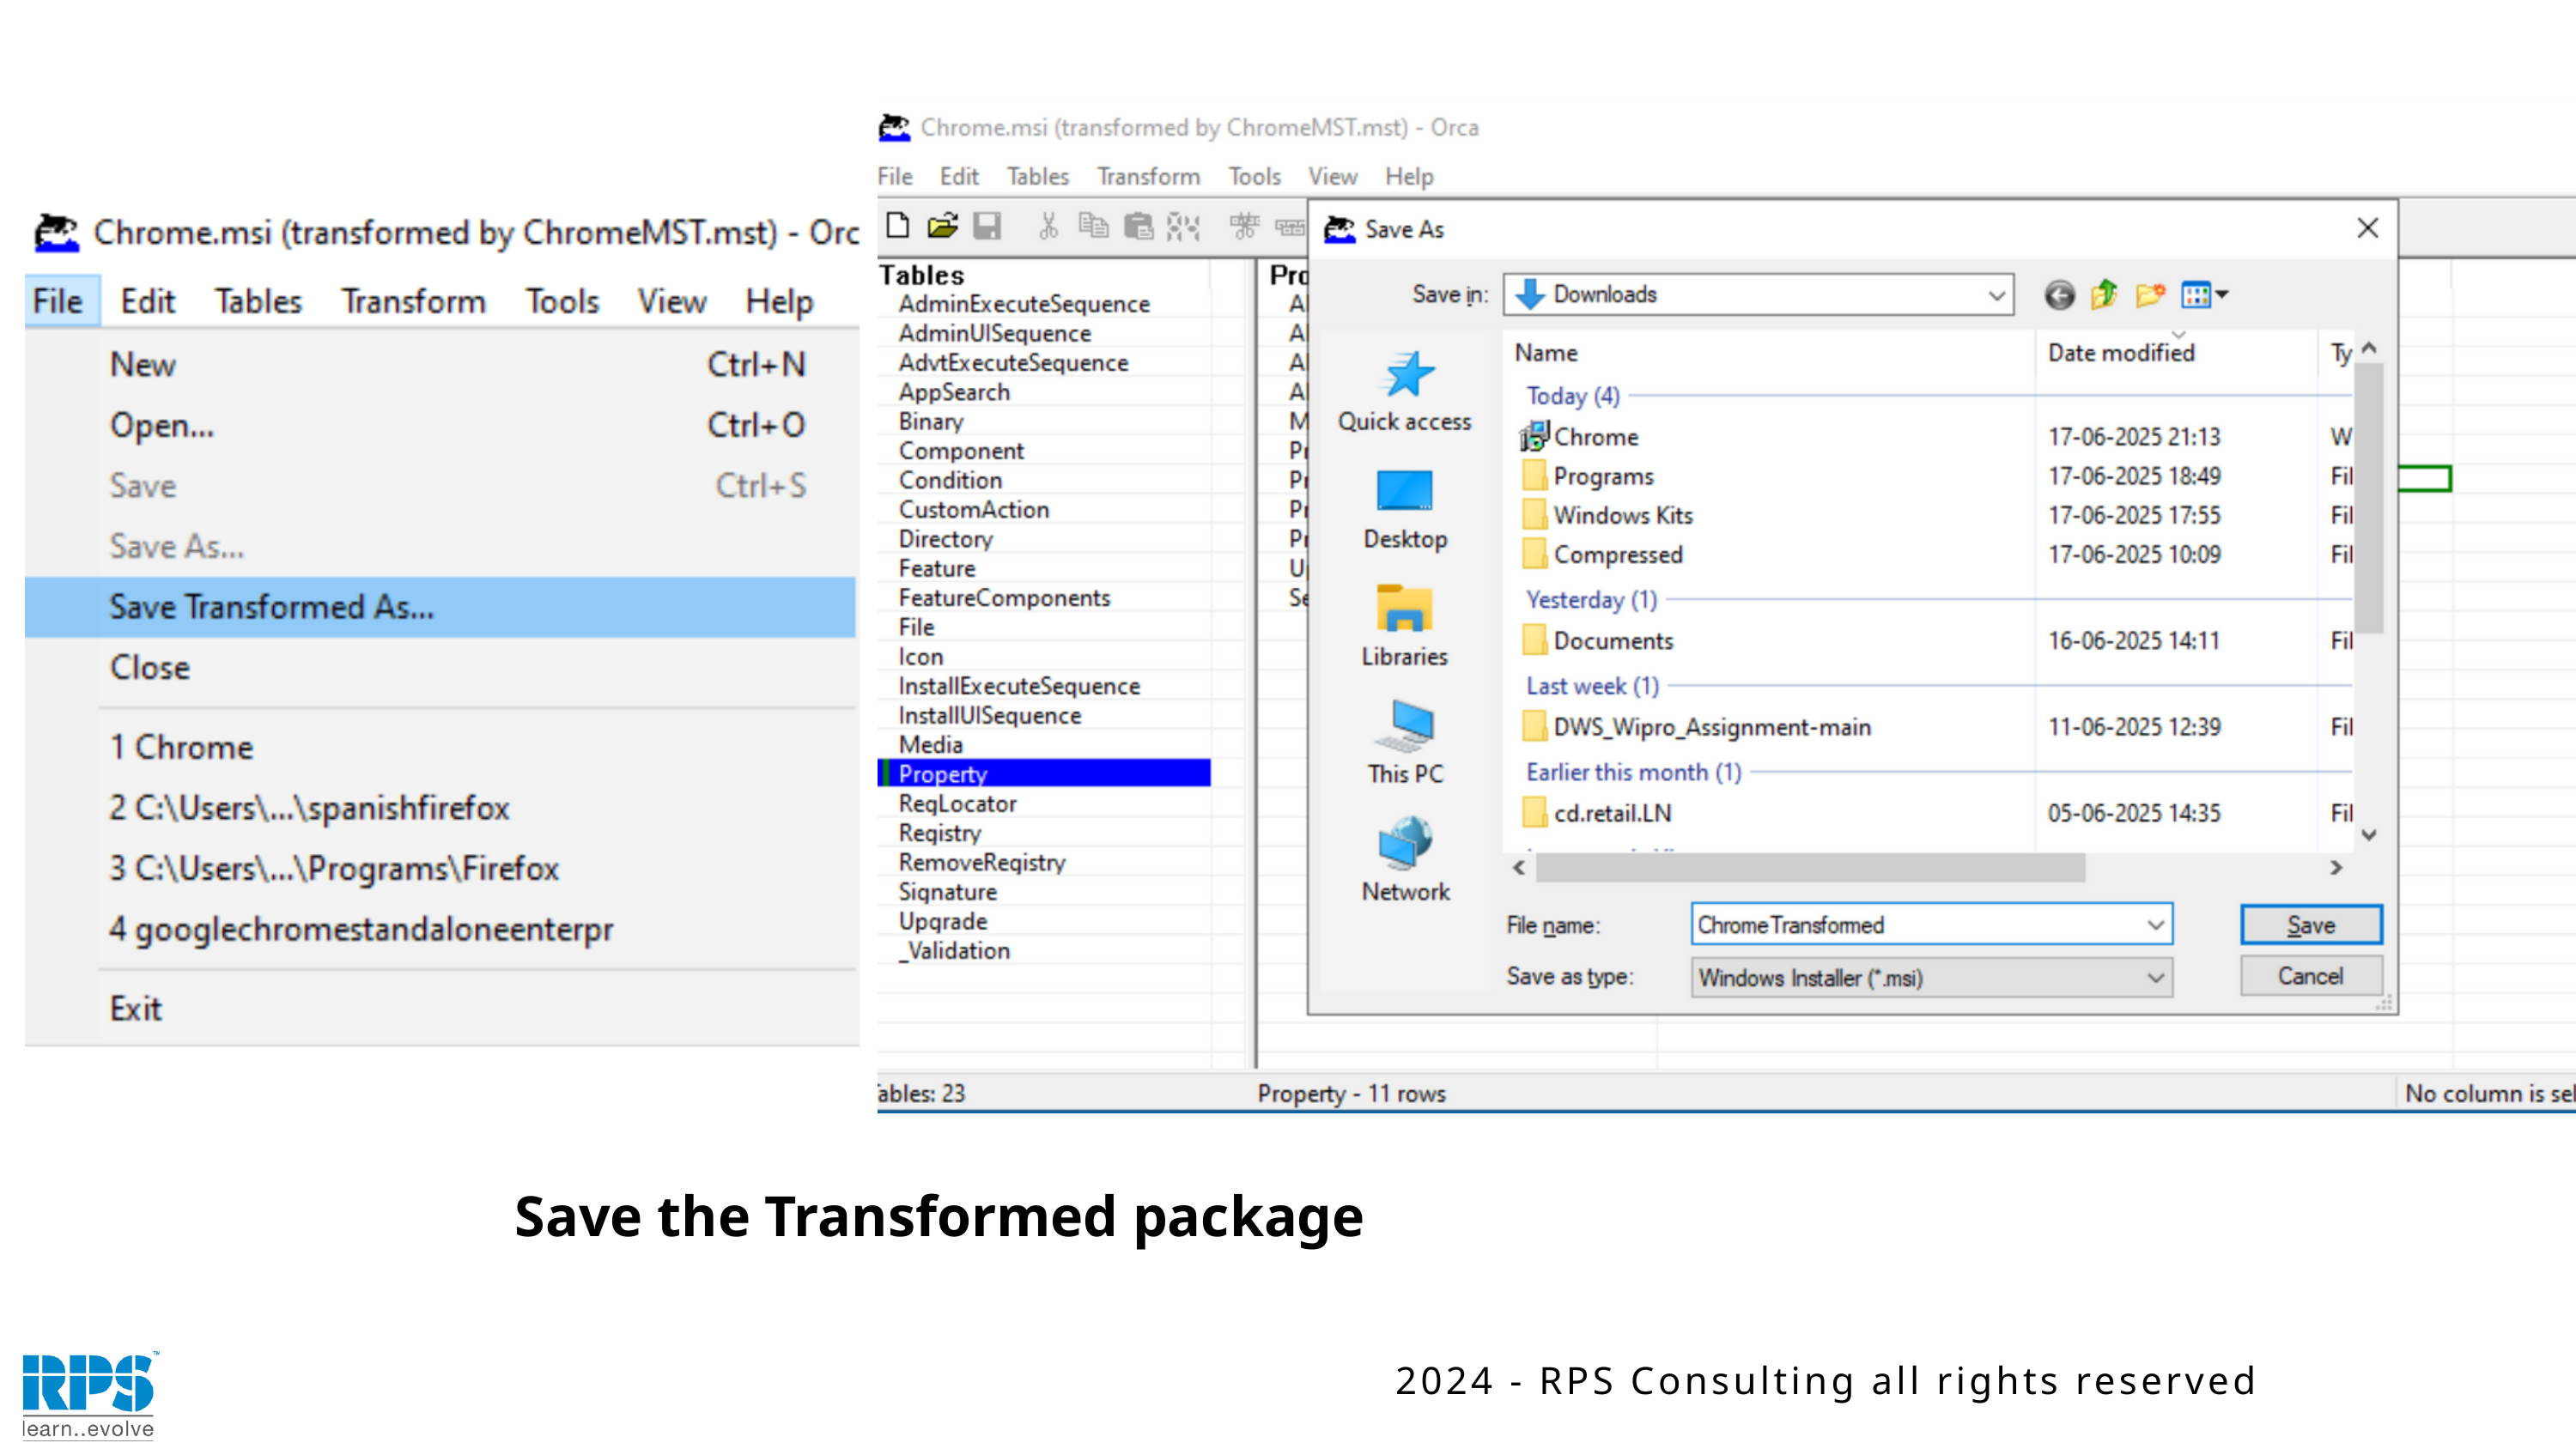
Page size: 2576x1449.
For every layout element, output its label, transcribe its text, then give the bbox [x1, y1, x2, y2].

text_box 2024 - RPS Consulting all rights reserved [934, 1349, 2257, 1402]
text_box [22, 1350, 160, 1441]
text_box [25, 204, 860, 1046]
text_box Save the Transformed package [514, 1169, 2576, 1247]
text_box [878, 101, 2576, 1113]
